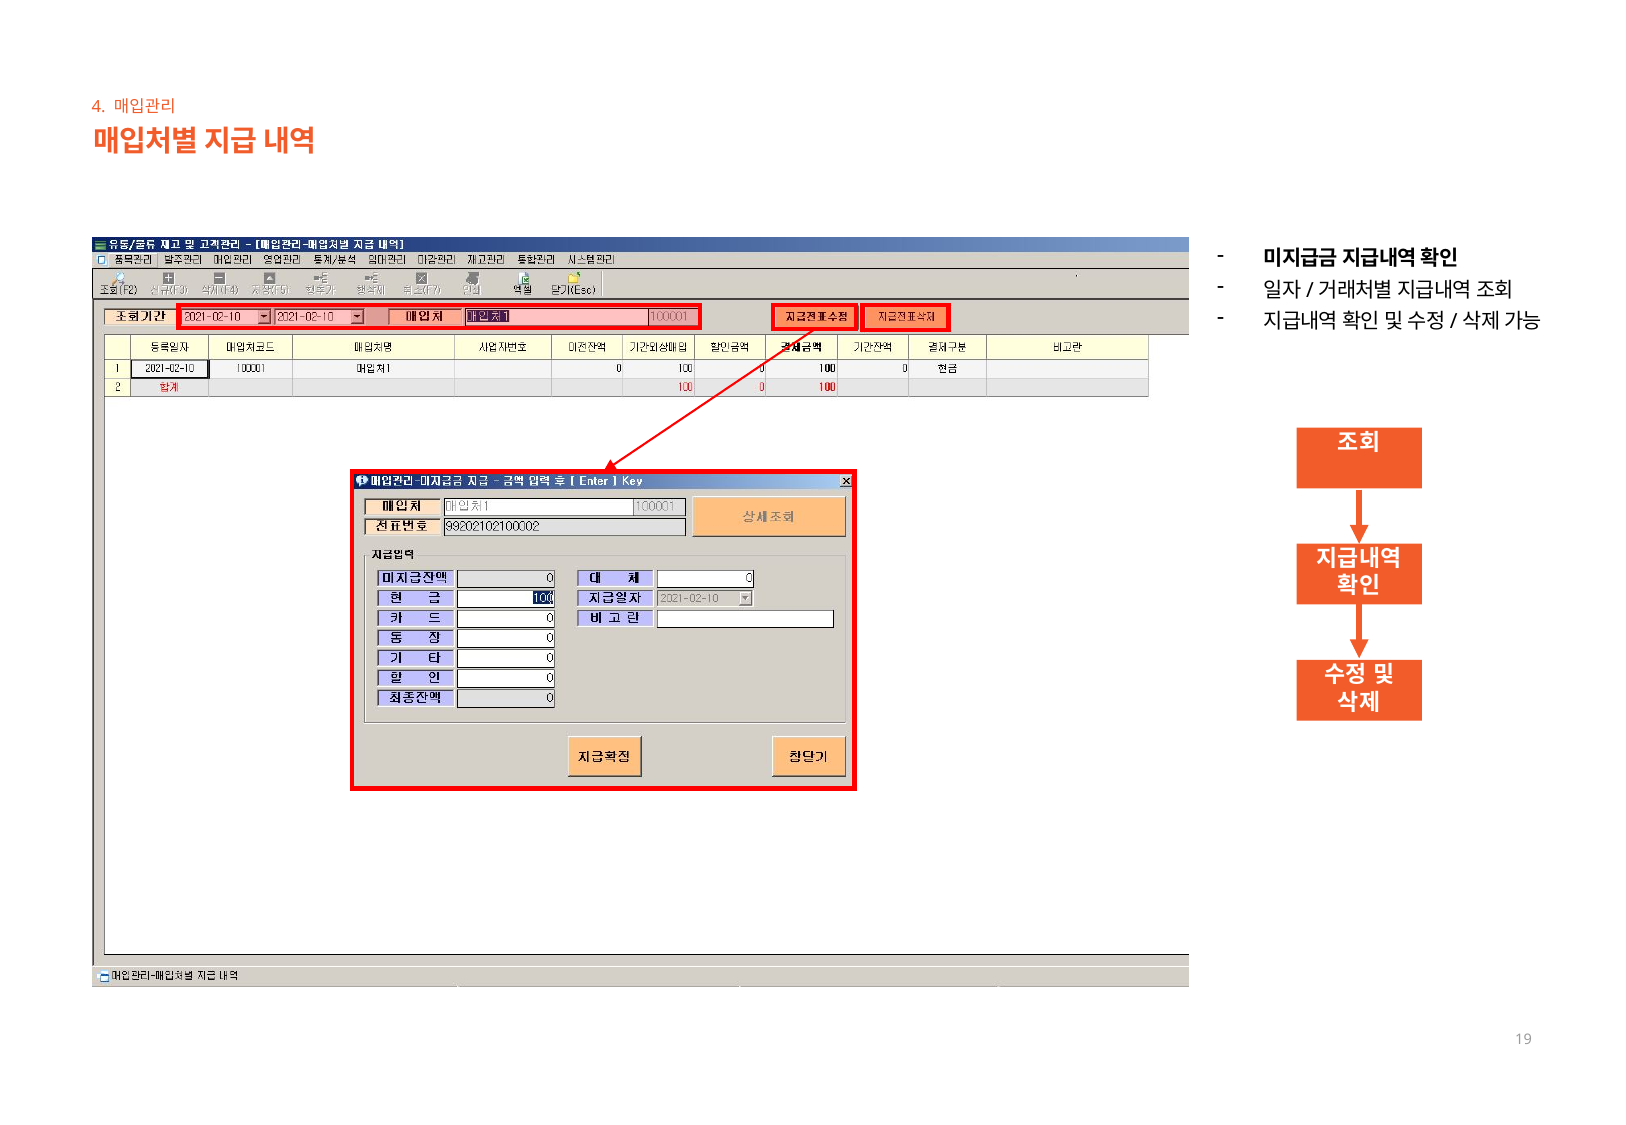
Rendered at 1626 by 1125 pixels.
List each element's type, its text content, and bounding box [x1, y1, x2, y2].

text_box 조회 [1296, 427, 1422, 489]
text_box 4. 매입관리 [91, 95, 176, 116]
slide_number 19 [1183, 1030, 1532, 1091]
text_box 미지급금 지급내역 확인 일자/거래처별 지급내역 조회 지급내역 확인 및 수정/삭제 가능 [1202, 237, 1600, 340]
text_box 지급내역 확인 [1296, 543, 1422, 605]
picture [92, 237, 1189, 987]
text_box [603, 329, 815, 472]
text_box 수정 및 삭제 [1296, 659, 1422, 721]
text_box 매입처별 지급 내역 [93, 122, 324, 158]
